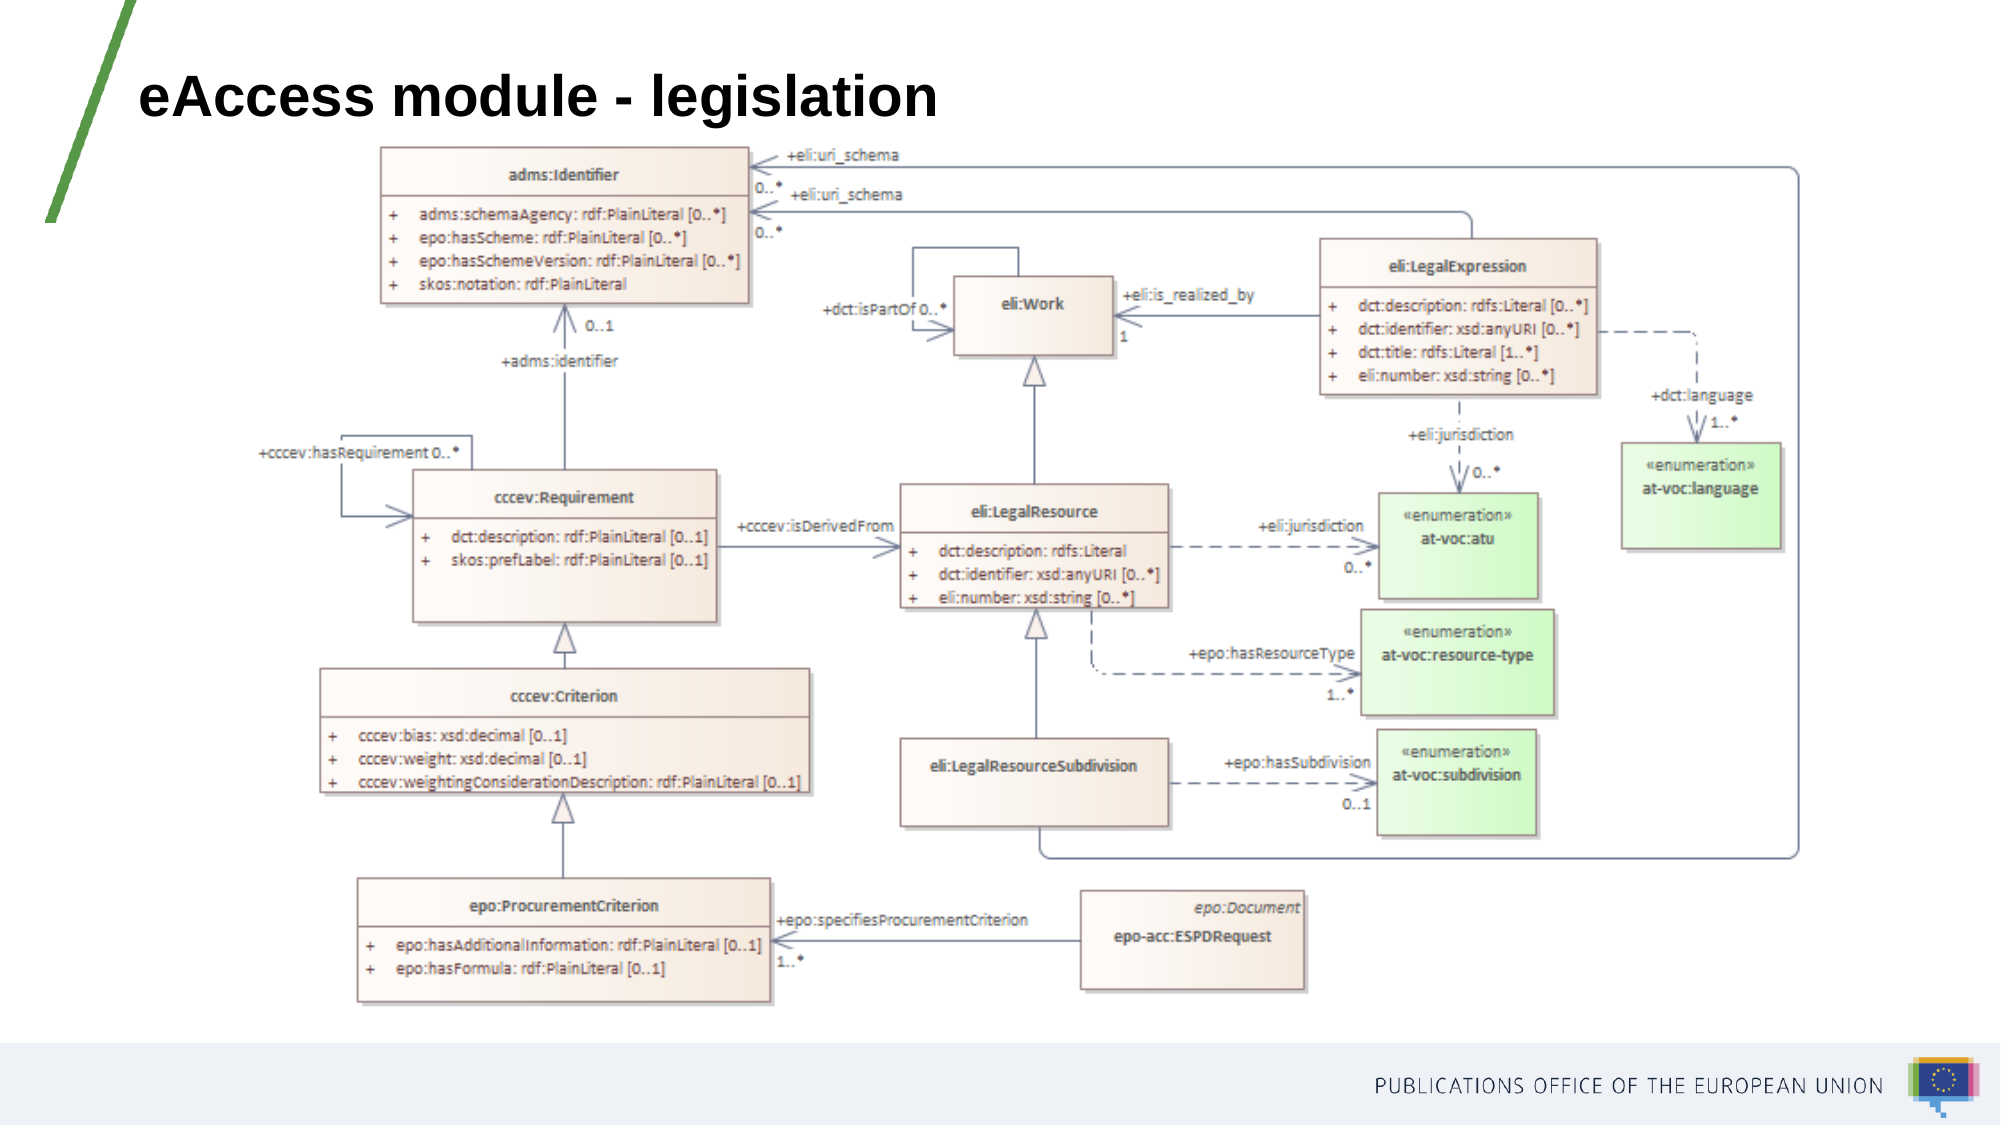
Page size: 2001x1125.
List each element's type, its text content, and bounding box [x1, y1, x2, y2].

text_box eAccess module - legislation [138, 31, 1861, 130]
picture [0, 0, 2001, 1125]
